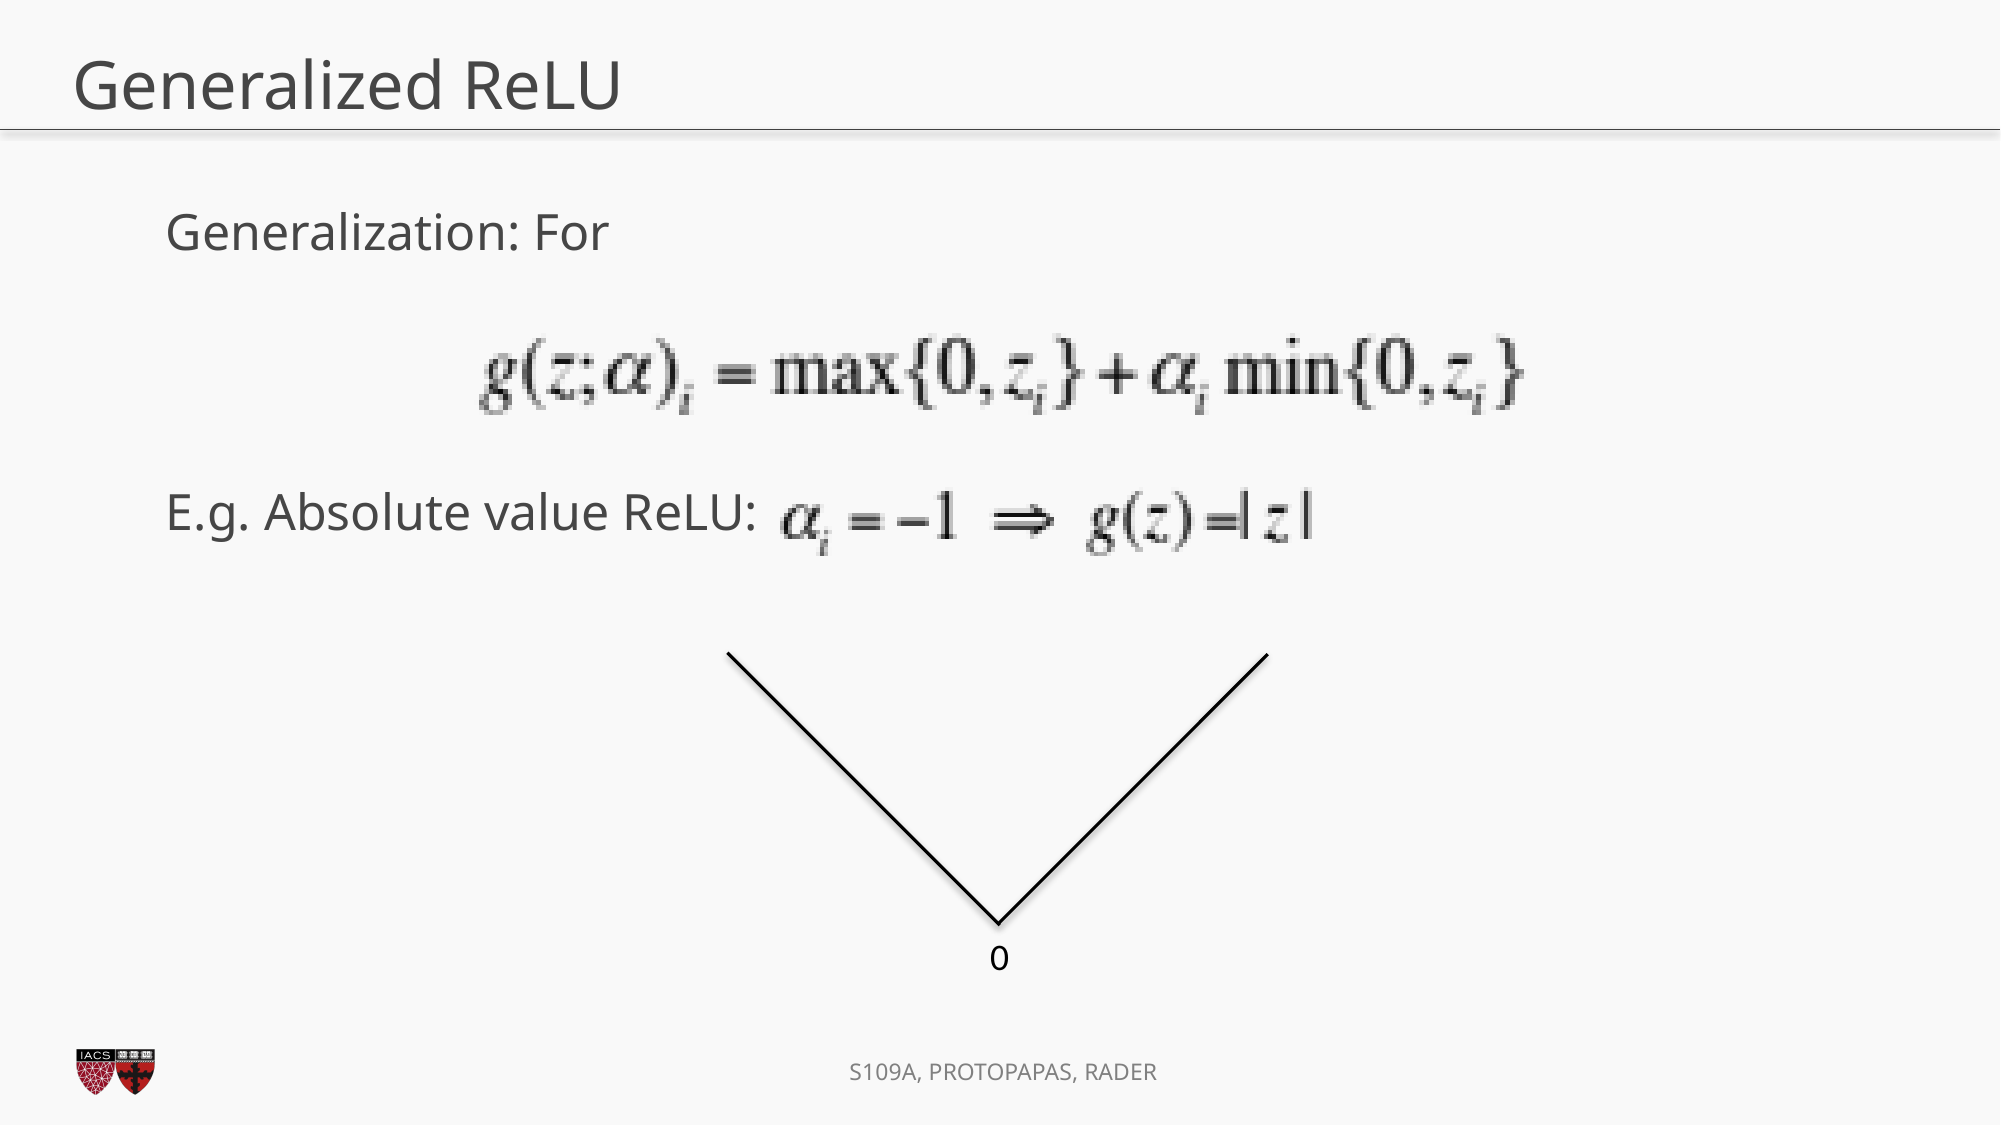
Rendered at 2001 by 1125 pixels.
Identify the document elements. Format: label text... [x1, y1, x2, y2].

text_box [772, 474, 1313, 565]
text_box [863, 596, 1324, 987]
title Generalized ReLU [57, 35, 1943, 162]
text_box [470, 317, 1530, 426]
picture [75, 1049, 155, 1095]
